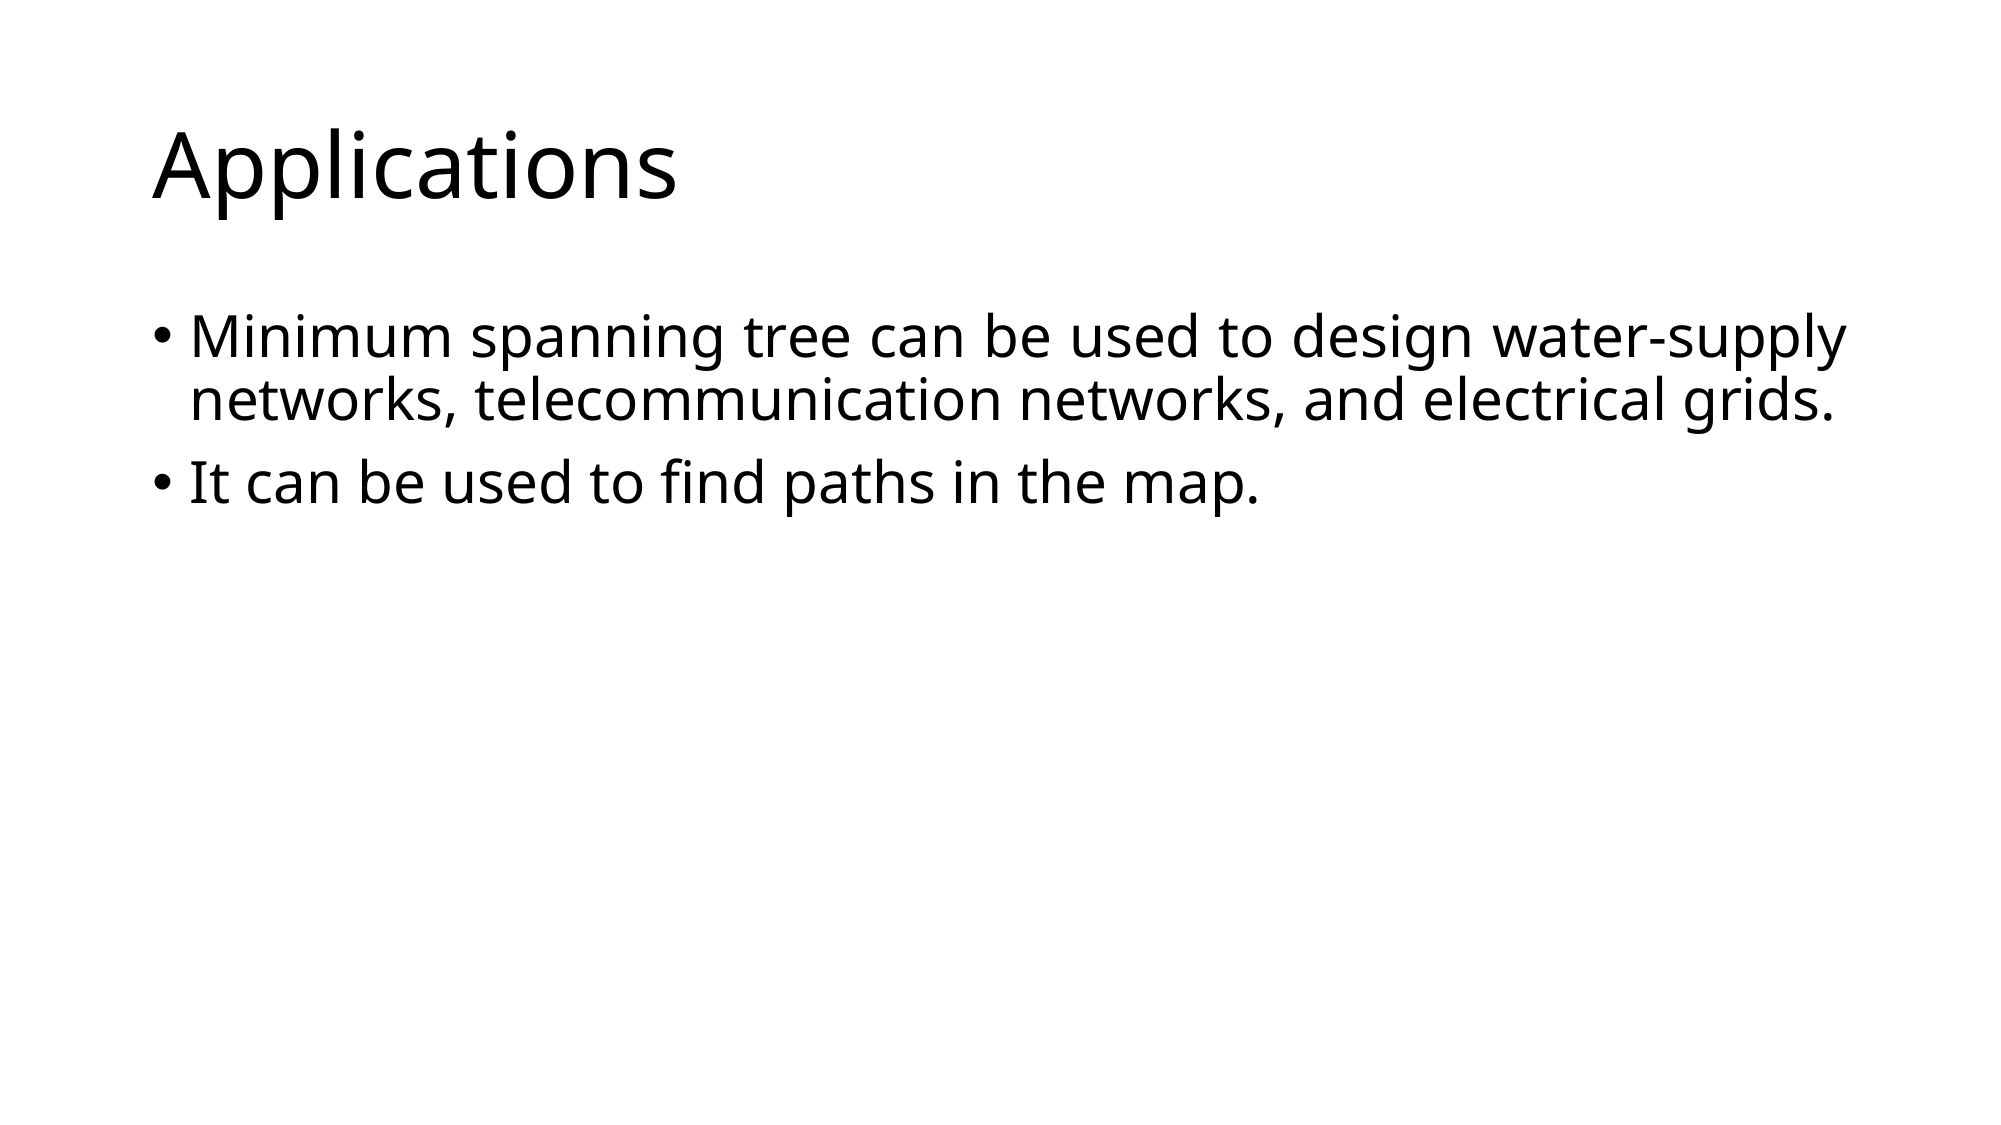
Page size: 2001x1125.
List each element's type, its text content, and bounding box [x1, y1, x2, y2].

title Applications [137, 59, 1863, 278]
list Minimum spanning tree can be used to design water-supply networks, telecommunication networks, and electrical grids. It can be used to find paths in the map. [137, 299, 1863, 1014]
